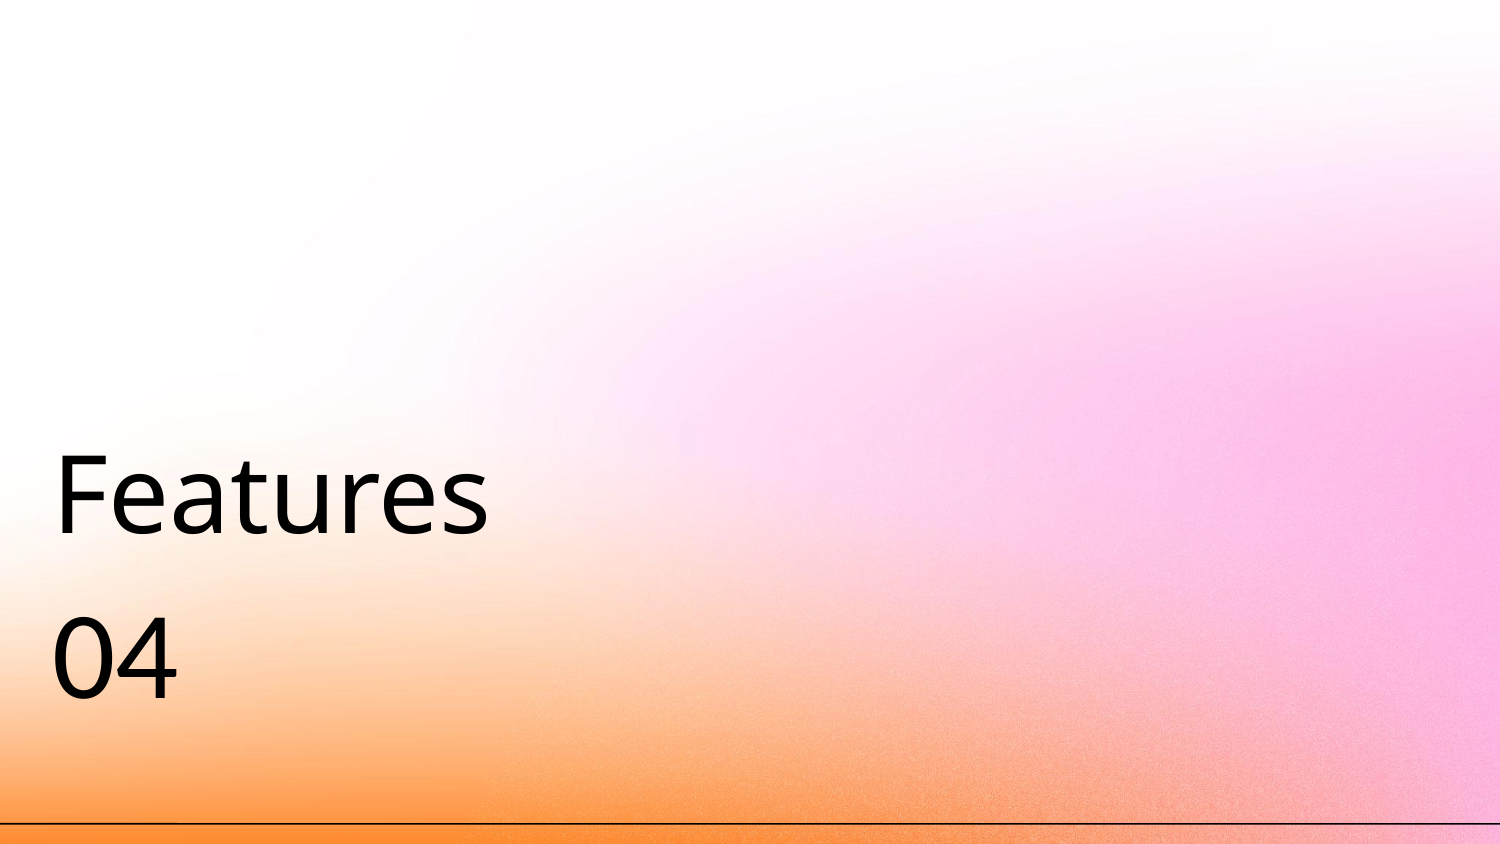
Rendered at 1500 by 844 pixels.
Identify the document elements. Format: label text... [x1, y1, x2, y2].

picture [0, 825, 1500, 844]
picture [0, 0, 1500, 823]
title Features [37, 196, 1183, 571]
title 04 [37, 557, 241, 739]
